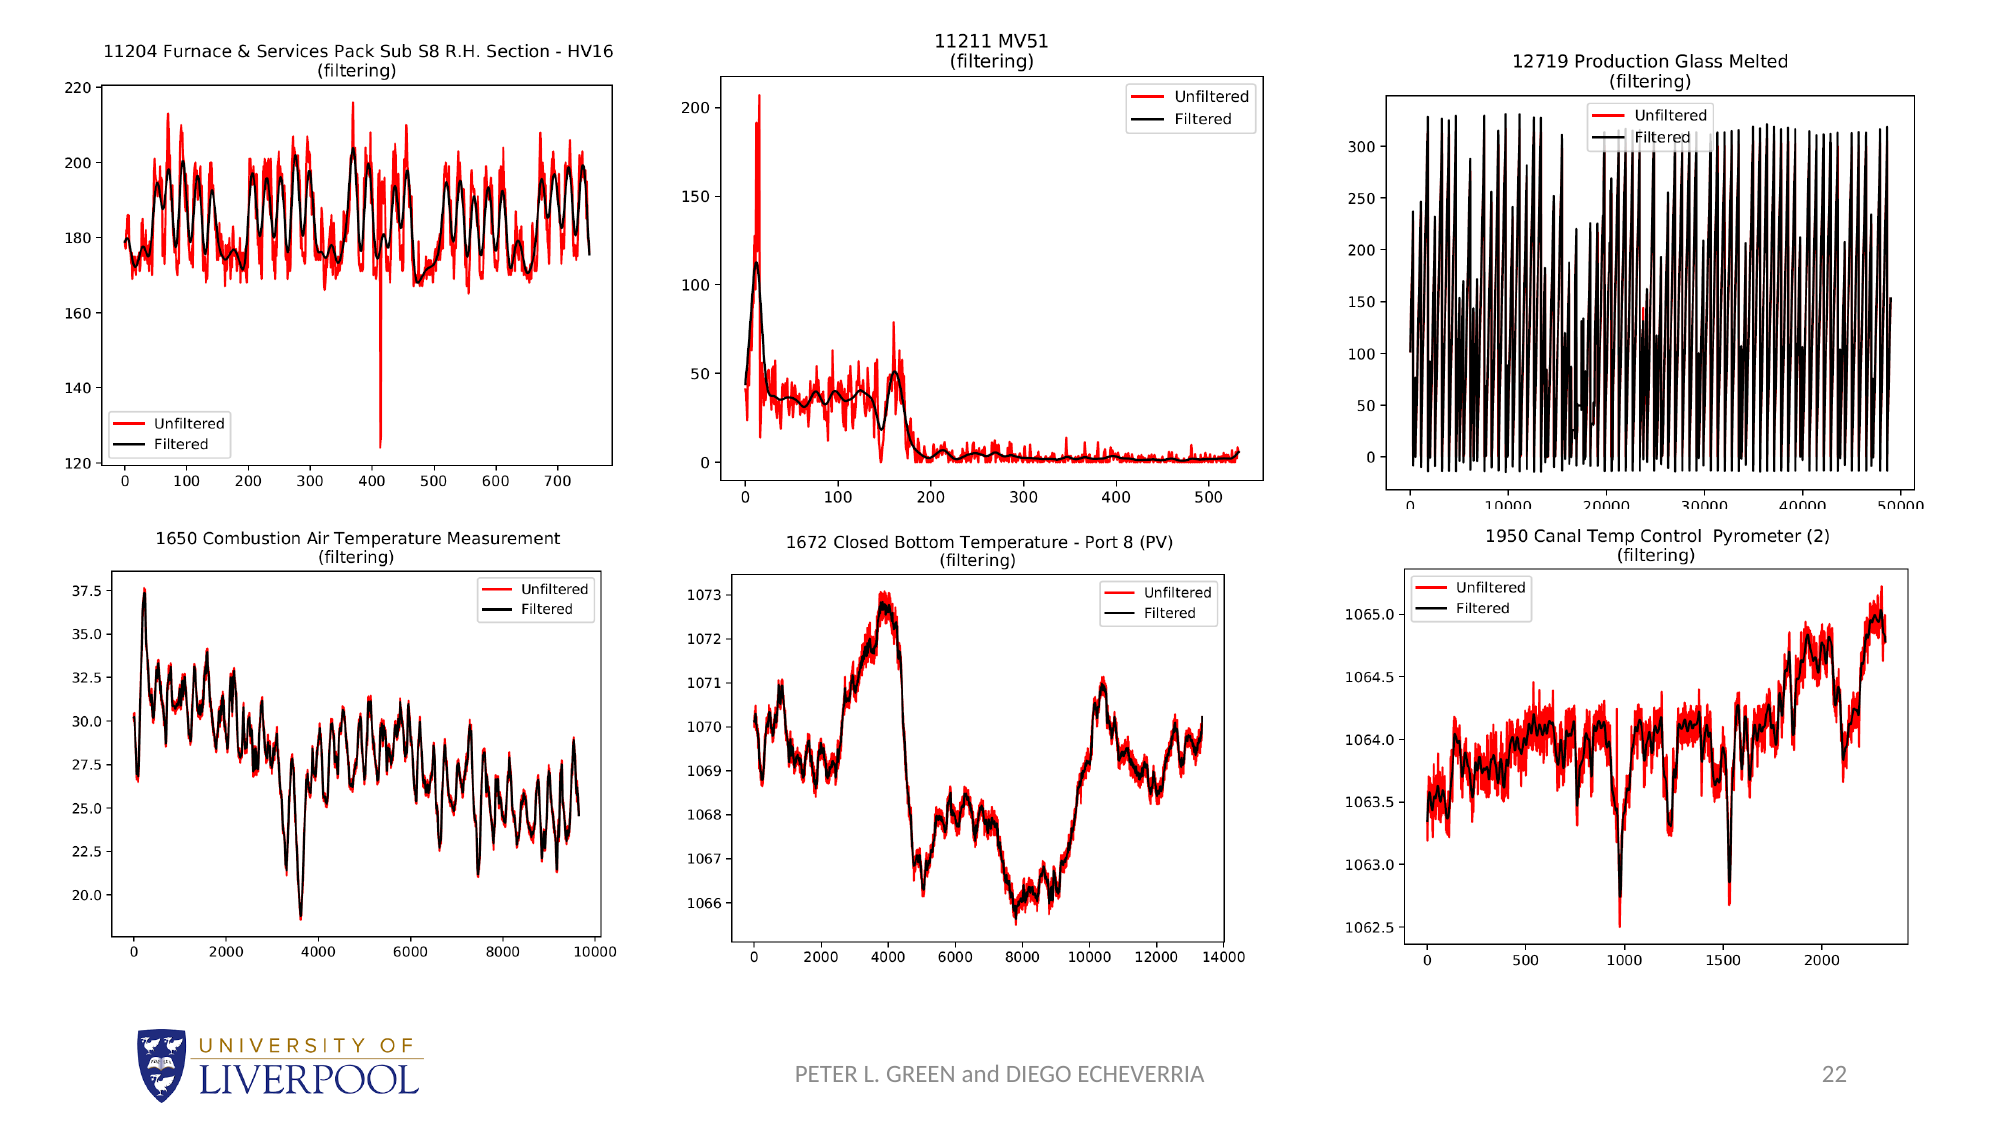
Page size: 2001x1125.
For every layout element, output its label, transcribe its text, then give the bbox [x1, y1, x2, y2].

slide_number 22 [1412, 1042, 1863, 1103]
picture [1320, 22, 1951, 979]
picture [137, 1029, 424, 1103]
picture [673, 22, 1278, 979]
footer PETER L. GREEN and DIEGO ECHEVERRIA [662, 1042, 1338, 1103]
picture [49, 16, 630, 979]
